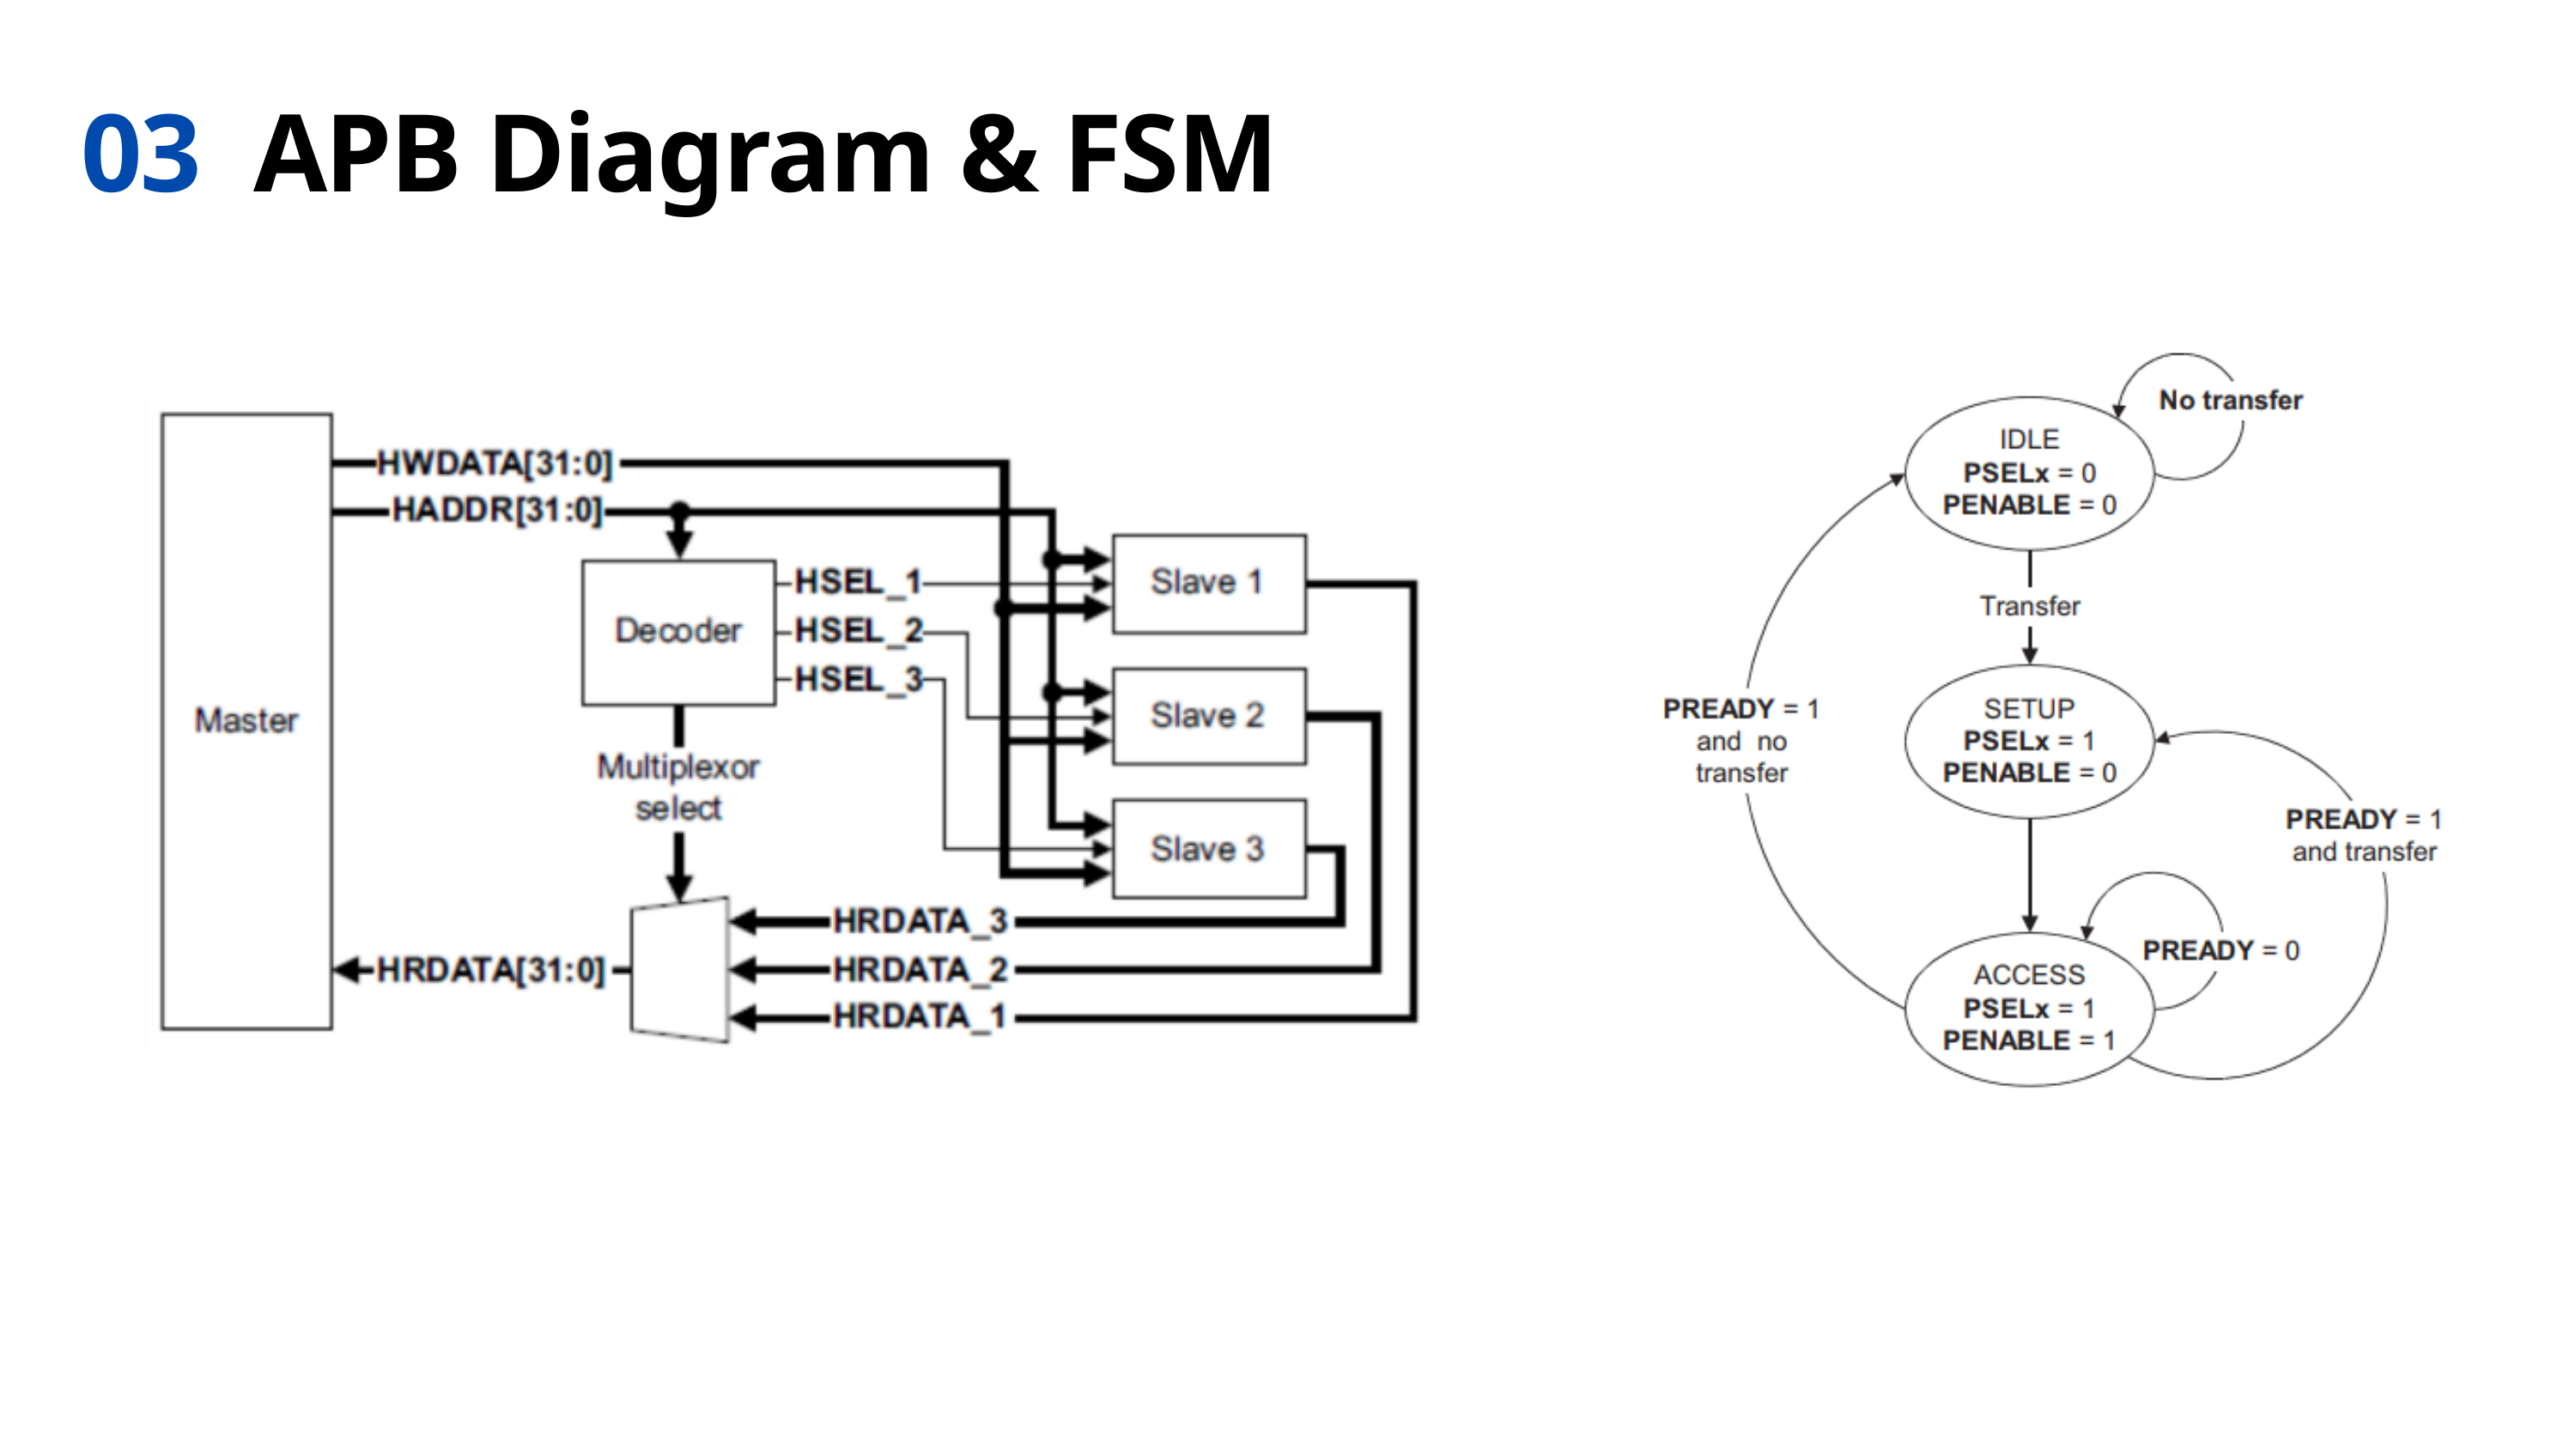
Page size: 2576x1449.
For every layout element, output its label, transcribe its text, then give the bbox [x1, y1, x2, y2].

text_box 03 APB Diagram & FSM [81, 63, 1911, 214]
text_box [144, 396, 1443, 1052]
text_box [1620, 333, 2514, 1116]
